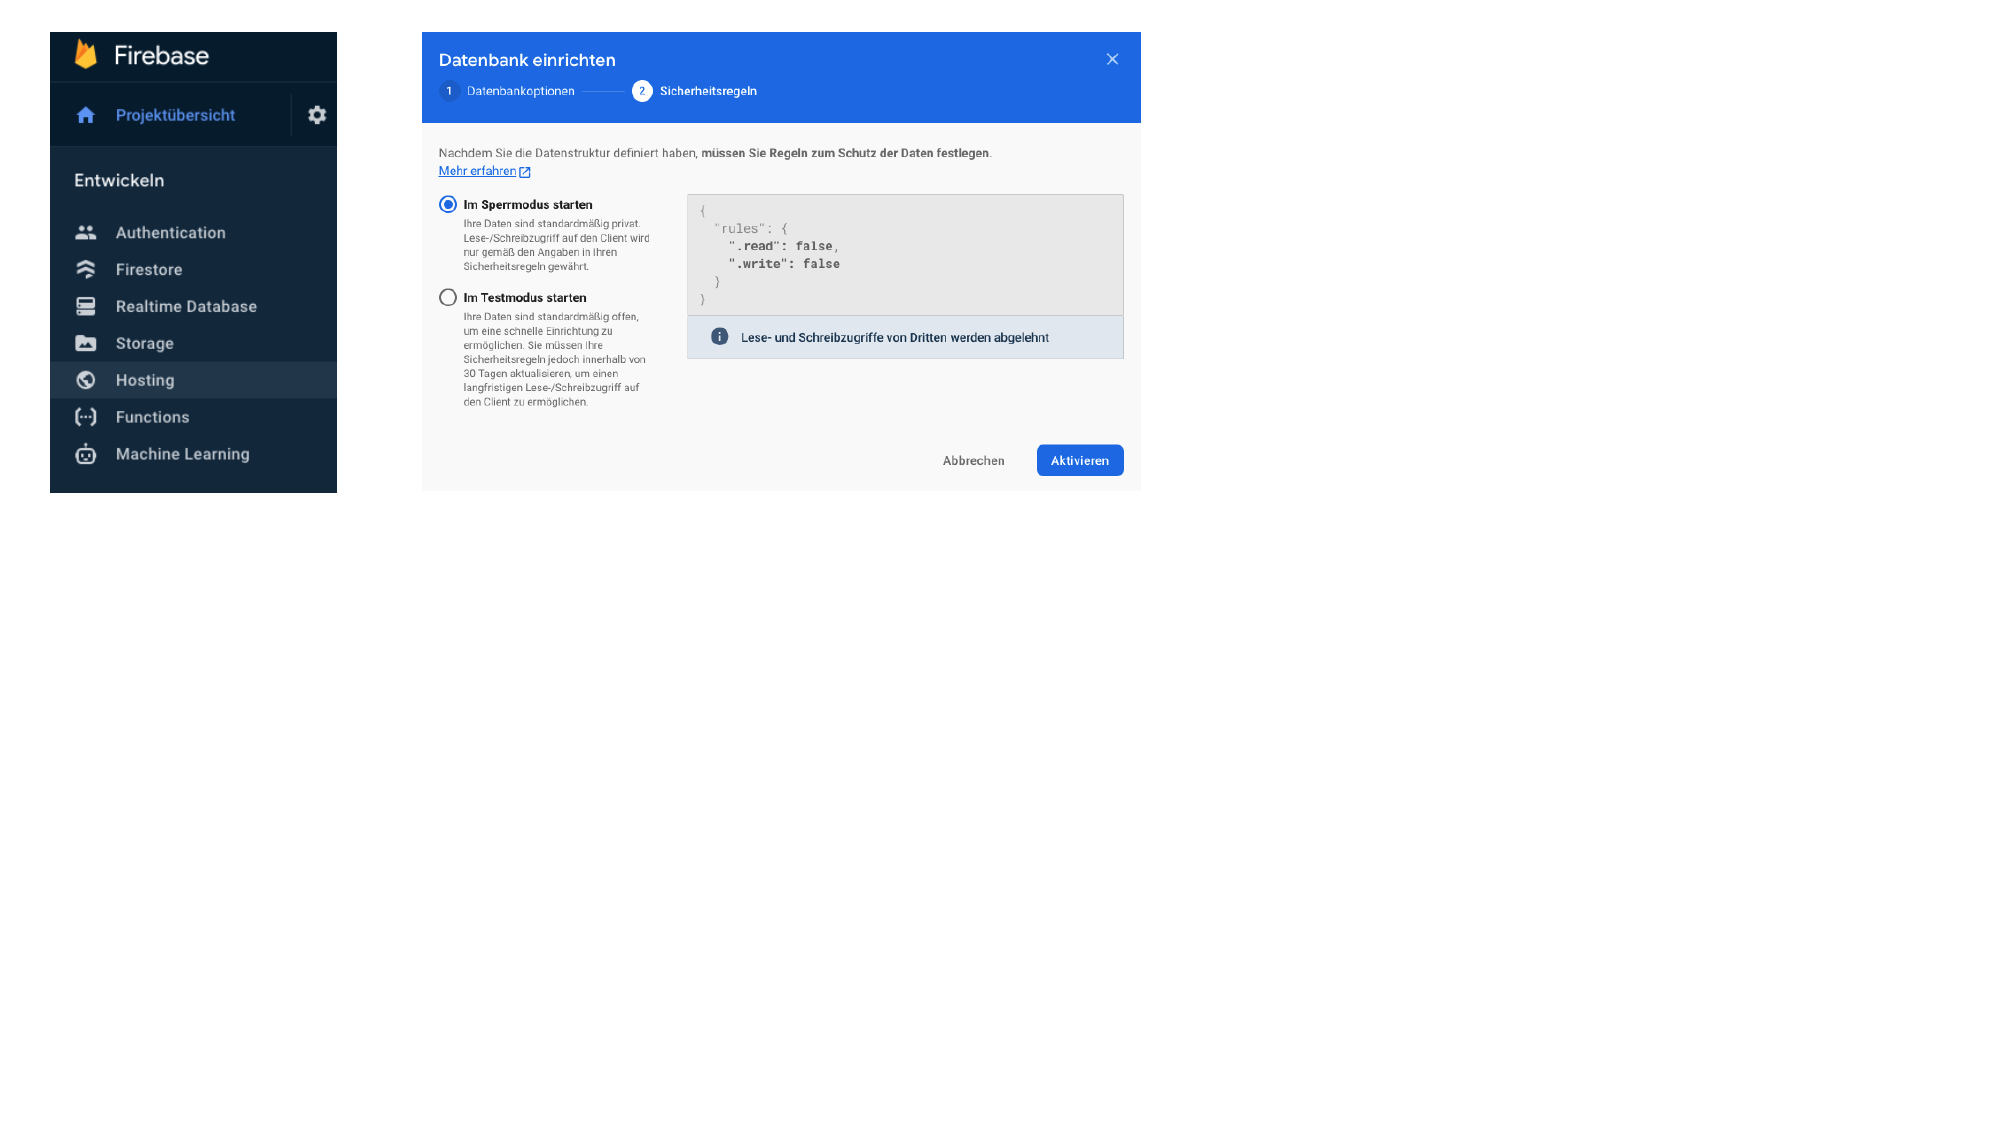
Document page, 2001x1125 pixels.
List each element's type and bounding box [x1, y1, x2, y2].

picture [50, 32, 337, 493]
picture [422, 32, 1141, 491]
